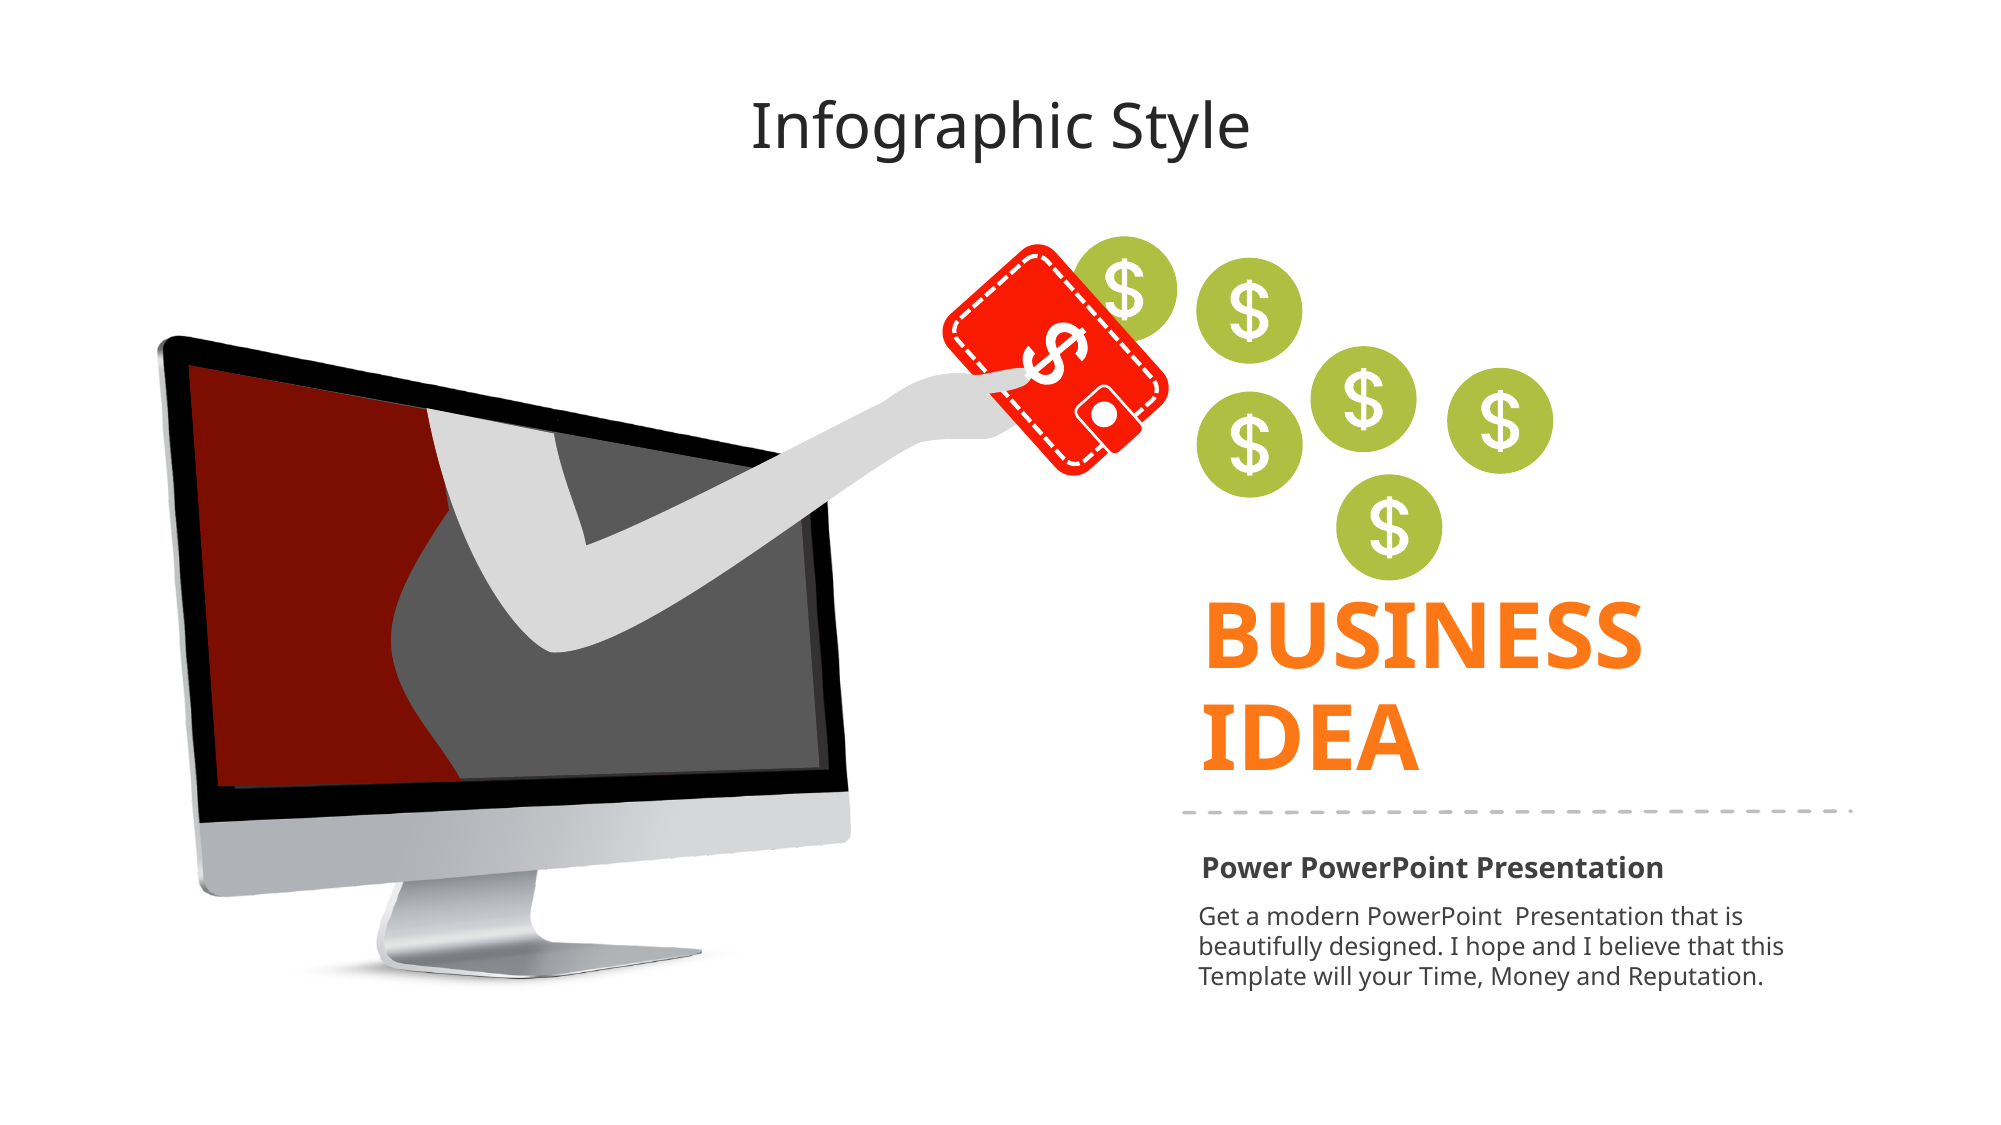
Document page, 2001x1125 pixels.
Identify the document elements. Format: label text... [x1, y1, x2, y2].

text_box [1310, 345, 1417, 453]
list Infographic Style [53, 55, 1952, 175]
text_box [899, 372, 1001, 454]
text_box Get a modern PowerPoint Presentation that is beautifully designed. I hope and I believe that this Template will your Time, Money and Reputation. [1183, 893, 1859, 998]
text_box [1446, 367, 1554, 475]
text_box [949, 290, 1167, 435]
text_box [1070, 236, 1178, 343]
text_box Power PowerPoint Presentation [1183, 842, 1859, 893]
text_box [1196, 391, 1303, 498]
text_box [851, 389, 901, 487]
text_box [1196, 257, 1303, 364]
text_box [1336, 474, 1443, 581]
picture [157, 334, 851, 993]
text_box BUSINESS IDEA [1183, 577, 1859, 797]
